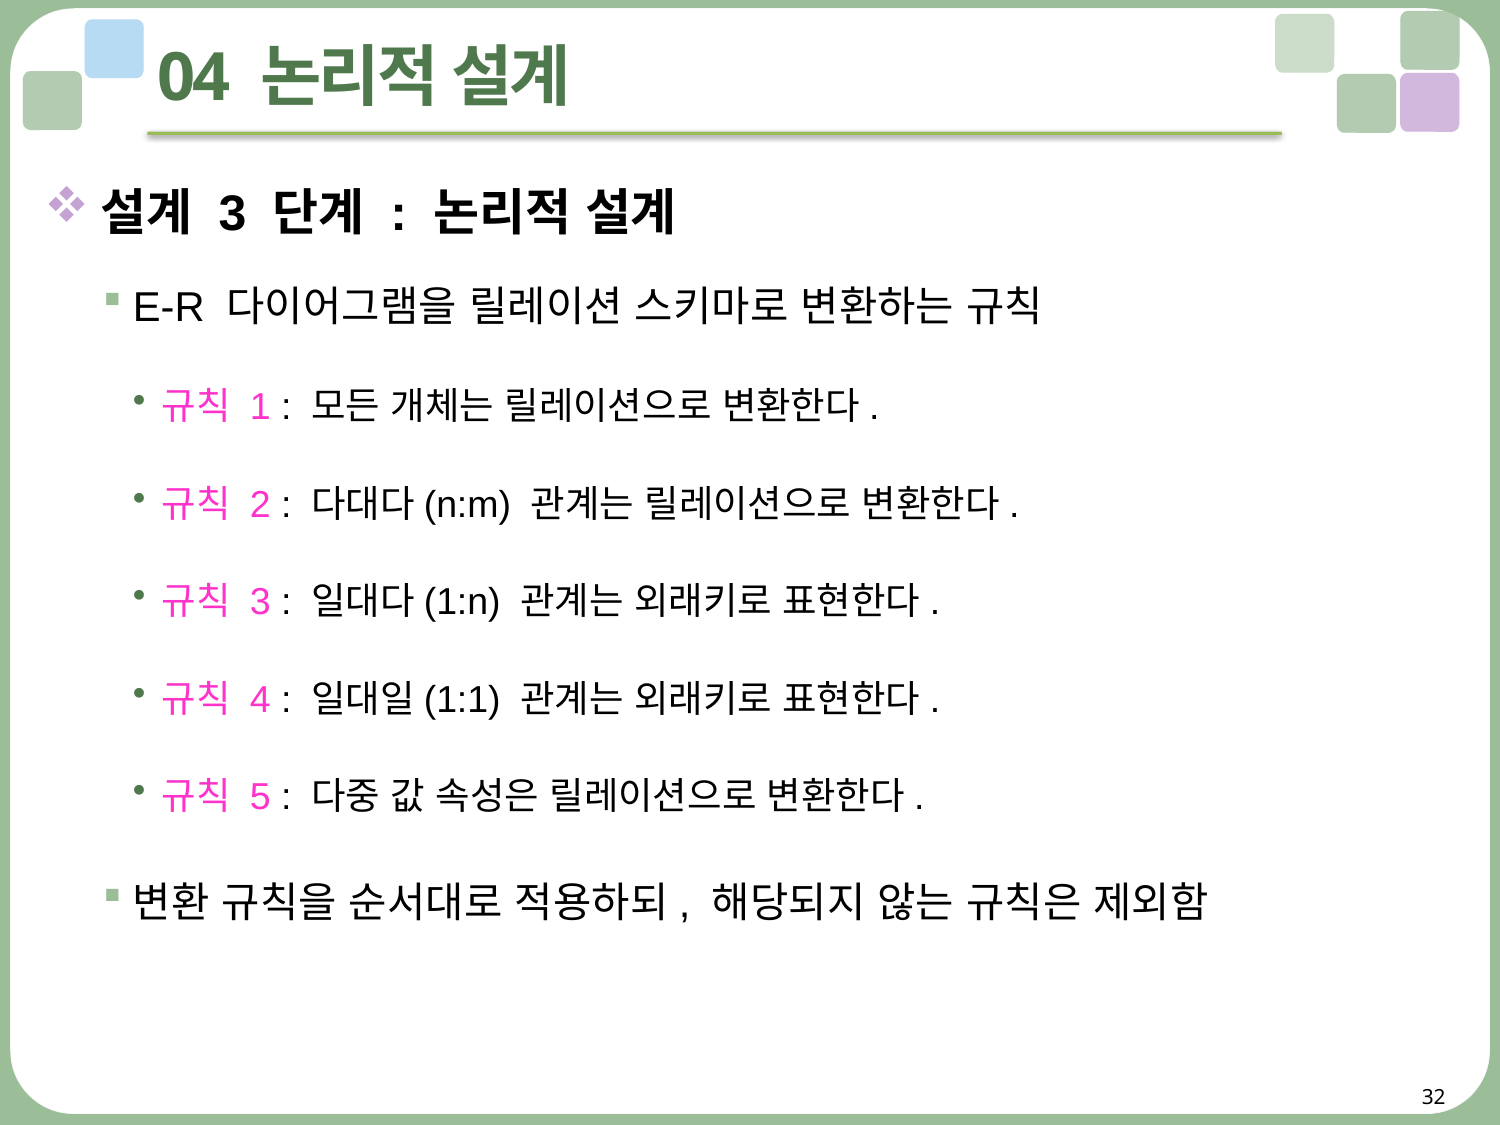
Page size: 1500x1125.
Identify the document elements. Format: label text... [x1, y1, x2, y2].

list 설계 3 단계 : 논리적 설계 E-R 다이어그램을 릴레이션 스키마로 변환하는 규칙 규칙 1 : 모든 개체는 릴레이션으로 변환한다. 규칙 2 : 다대다(n:m) 관계는 릴레이션으로 변환한다. 규칙 3 : 일대다(1:n) 관계는 외래키로 표현한다. 규칙 4 : 일대일(1:1) 관계는 외래키로 표현한다. 규칙 5 : 다중 값 속성은 릴레이션으로 변환한다. 변환 규칙을 순서대로 적용하되, 해당되지 않는 규칙은 제외함 [29, 172, 1459, 1083]
title 04 논리적 설계 [142, 25, 1459, 123]
picture [0, 0, 1500, 1125]
